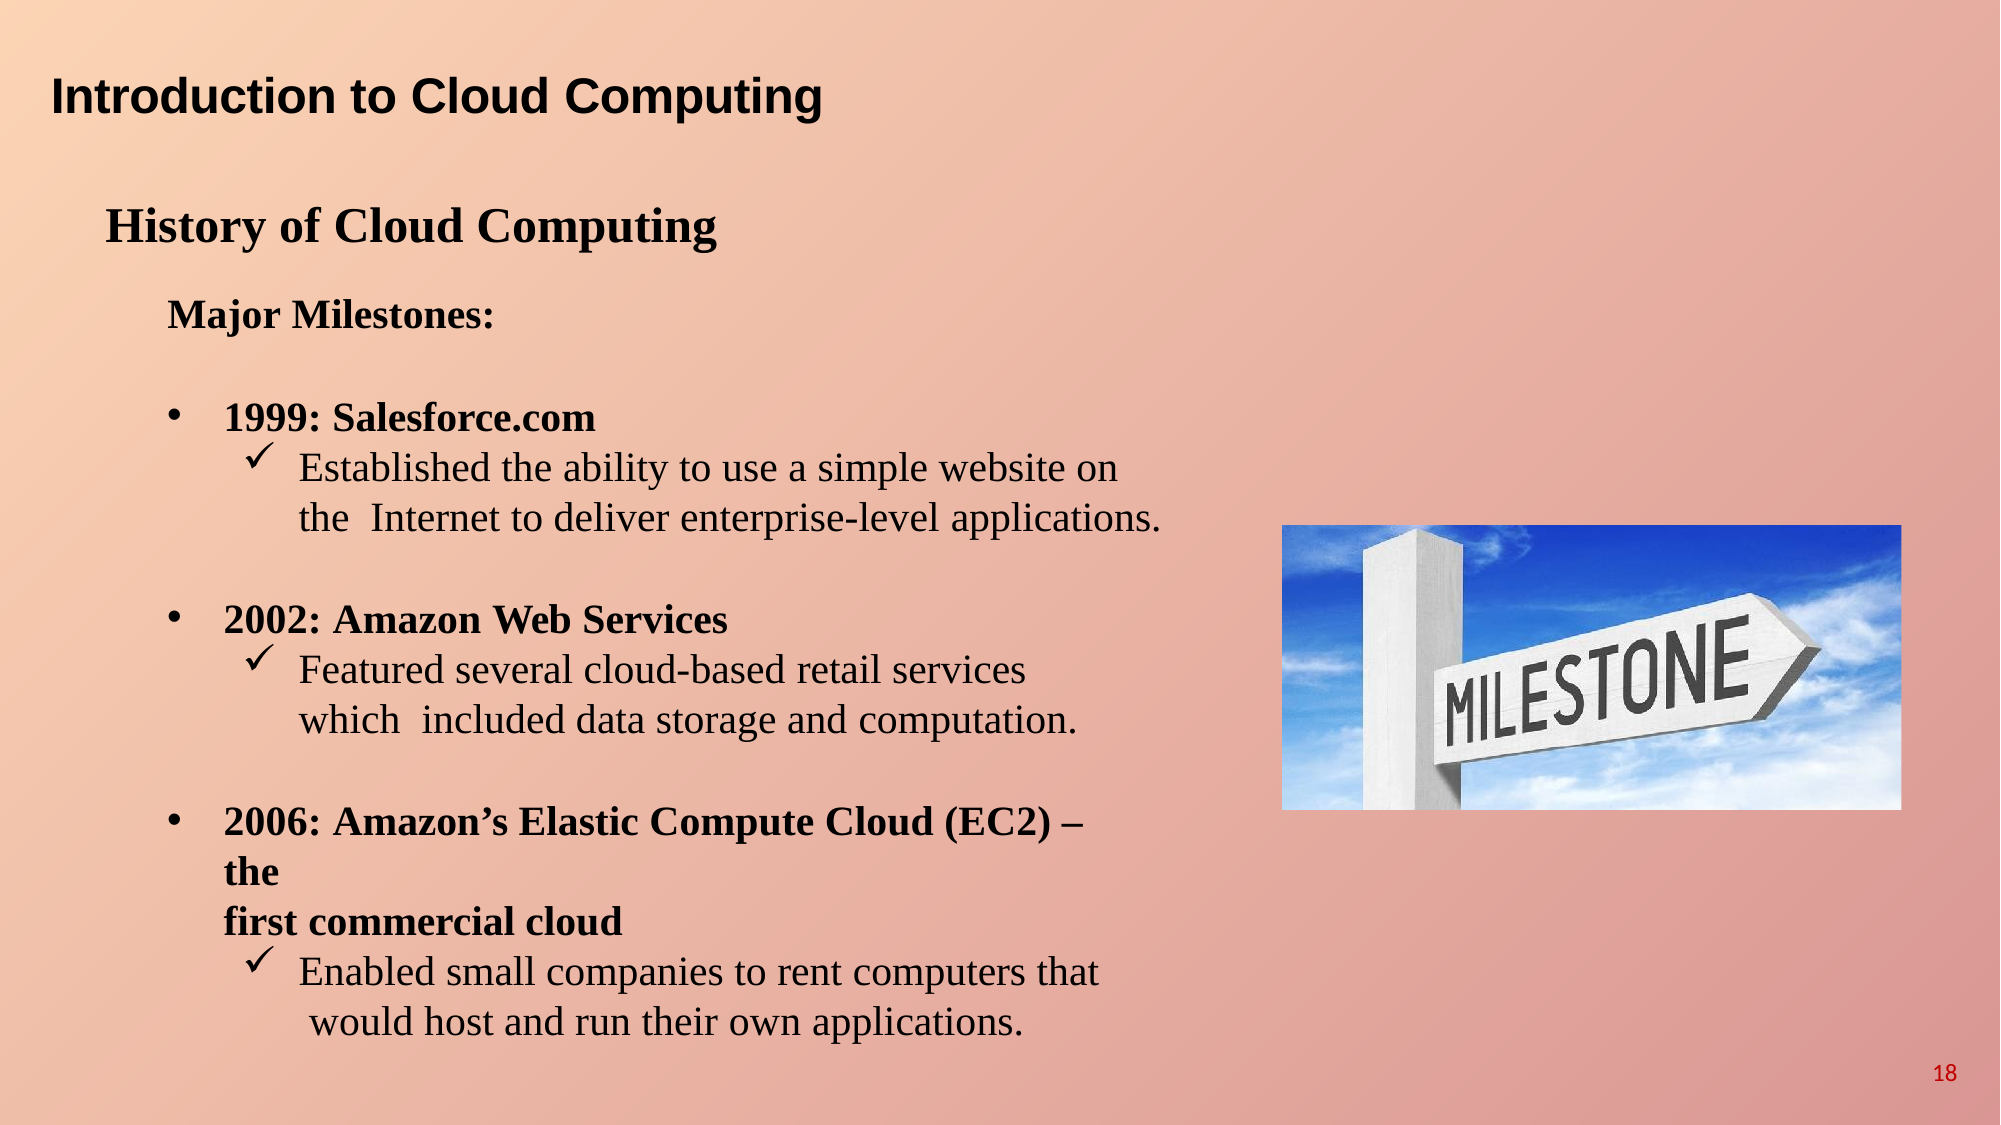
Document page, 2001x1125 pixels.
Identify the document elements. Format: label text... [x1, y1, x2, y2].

text_box [1282, 525, 1902, 810]
text_box History of Cloud Computing Major Milestones: 1999: Salesforce.com Established the ability to use a simple website on the Internet to deliver enterprise-level applications. 2002: Amazon Web Services Featured several cloud-based retail services which included data storage and computation. 2006: Amazon’s Elastic Compute Cloud (EC2) – the first commercial cloud Enabled small companies to rent computers that would host and run their own applications. [103, 190, 1180, 1044]
title Introduction to Cloud Computing [48, 61, 825, 251]
slide_number 18 [1925, 1060, 1964, 1125]
